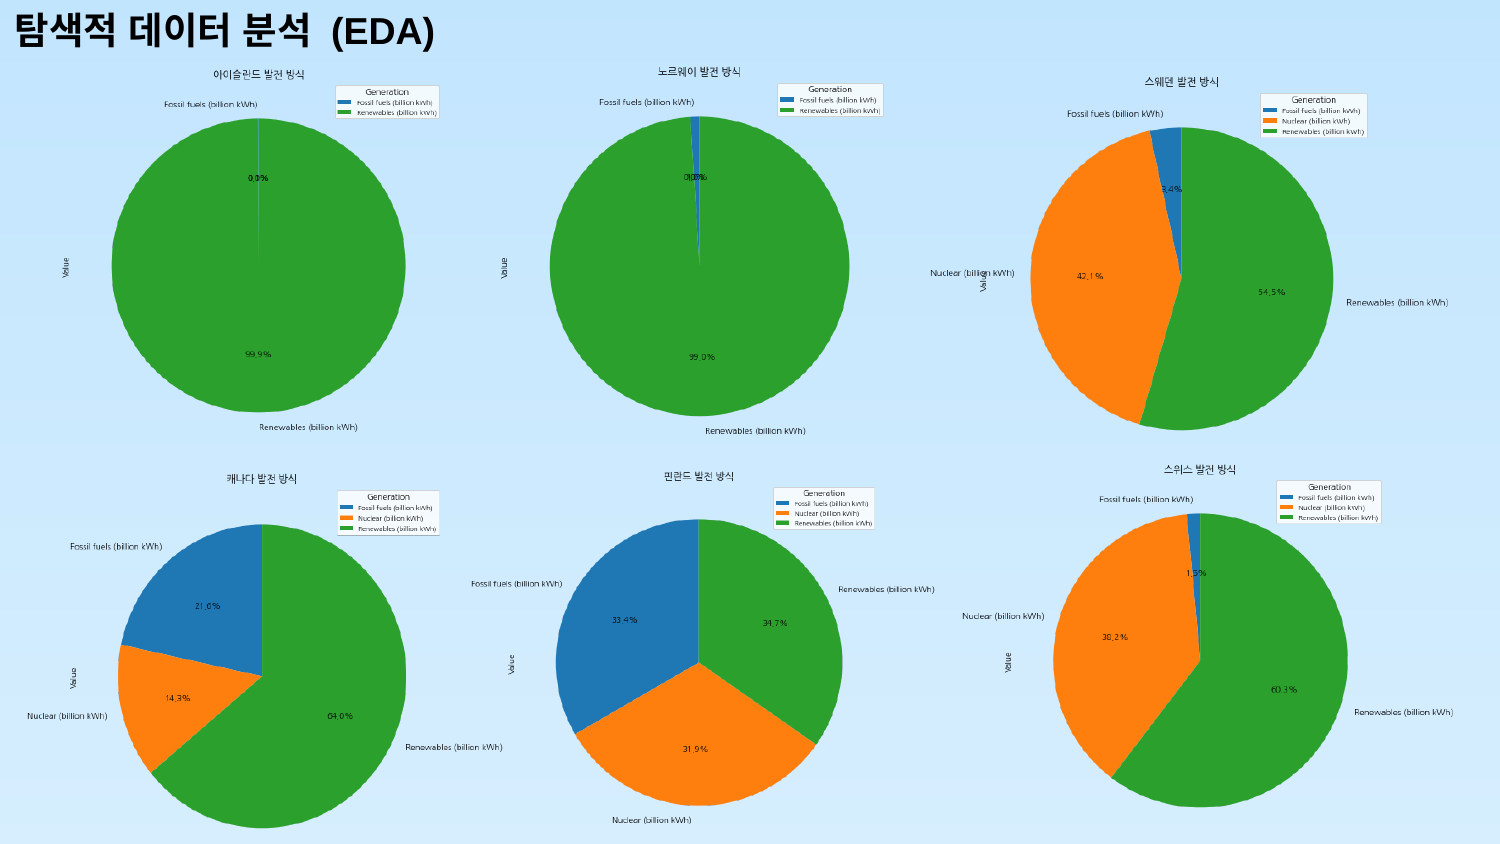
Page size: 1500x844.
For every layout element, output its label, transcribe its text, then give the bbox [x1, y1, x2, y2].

text_box 탐색적 데이터 분석 (EDA) [0, 0, 656, 60]
picture [495, 60, 892, 459]
picture [57, 63, 448, 455]
picture [20, 70, 1458, 844]
